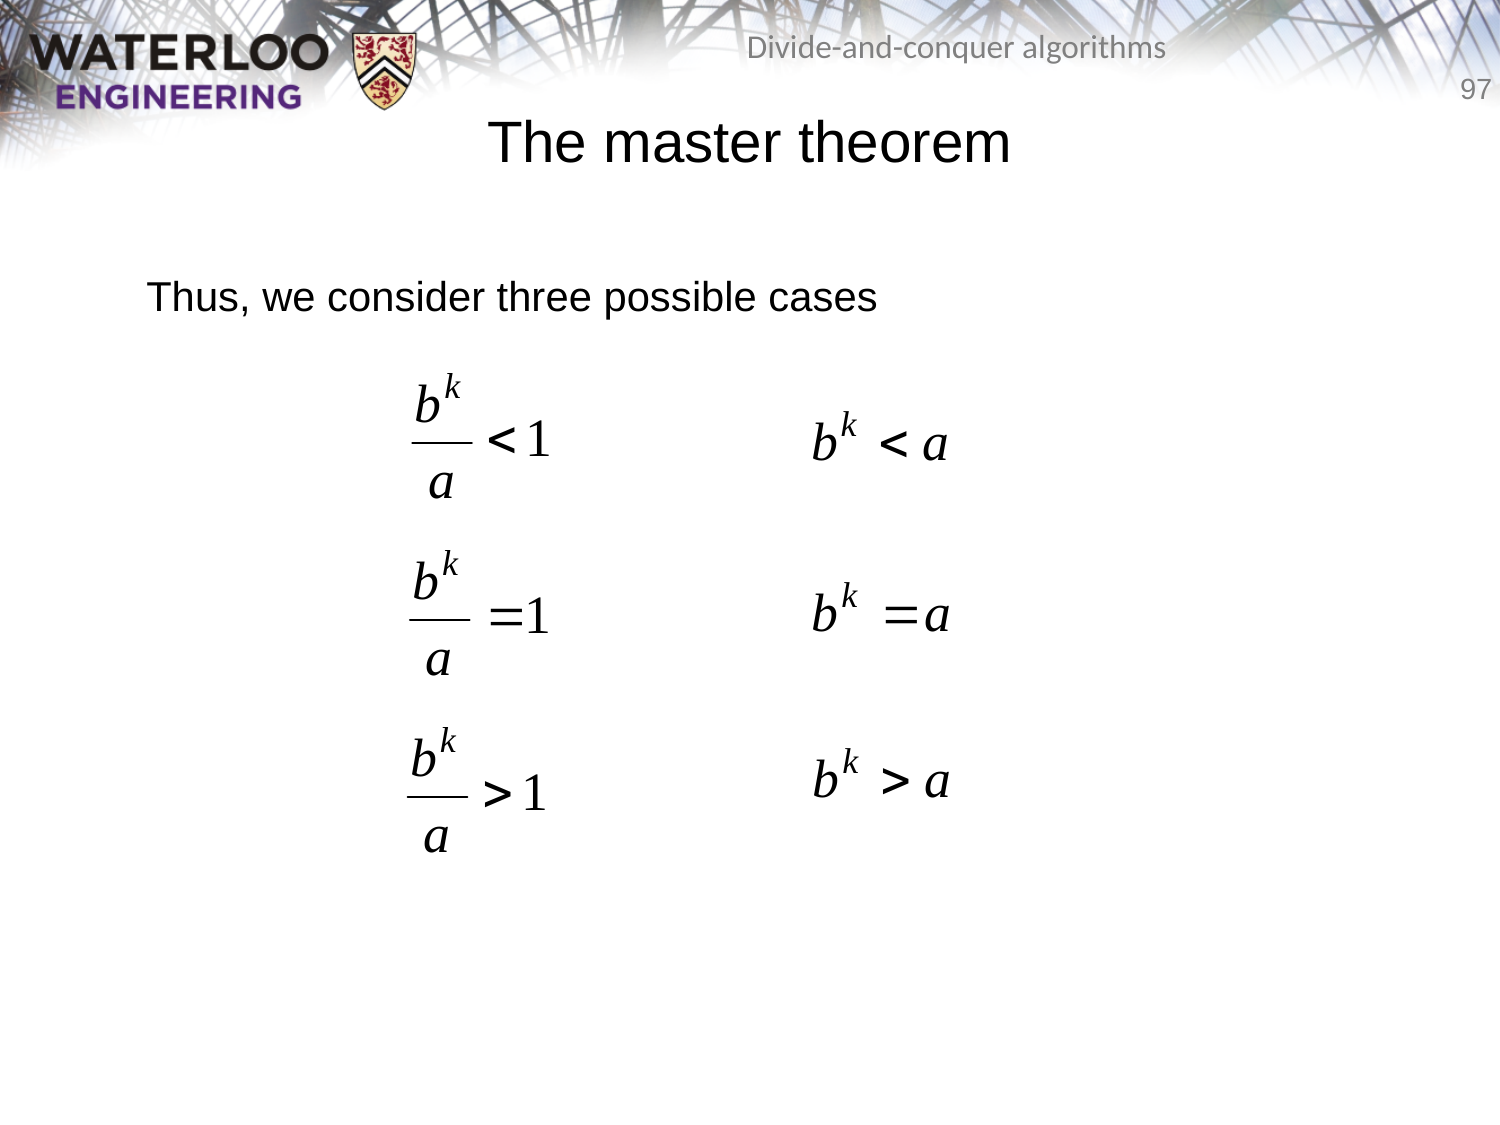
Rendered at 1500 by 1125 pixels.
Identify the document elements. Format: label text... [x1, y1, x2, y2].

picture [0, 0, 1500, 1125]
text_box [398, 715, 556, 865]
title The master theorem [74, 44, 1426, 233]
list Thus, we consider three possible cases [74, 262, 1426, 1006]
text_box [804, 568, 962, 646]
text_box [403, 361, 556, 511]
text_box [400, 538, 559, 688]
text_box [803, 397, 962, 475]
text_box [805, 734, 963, 811]
